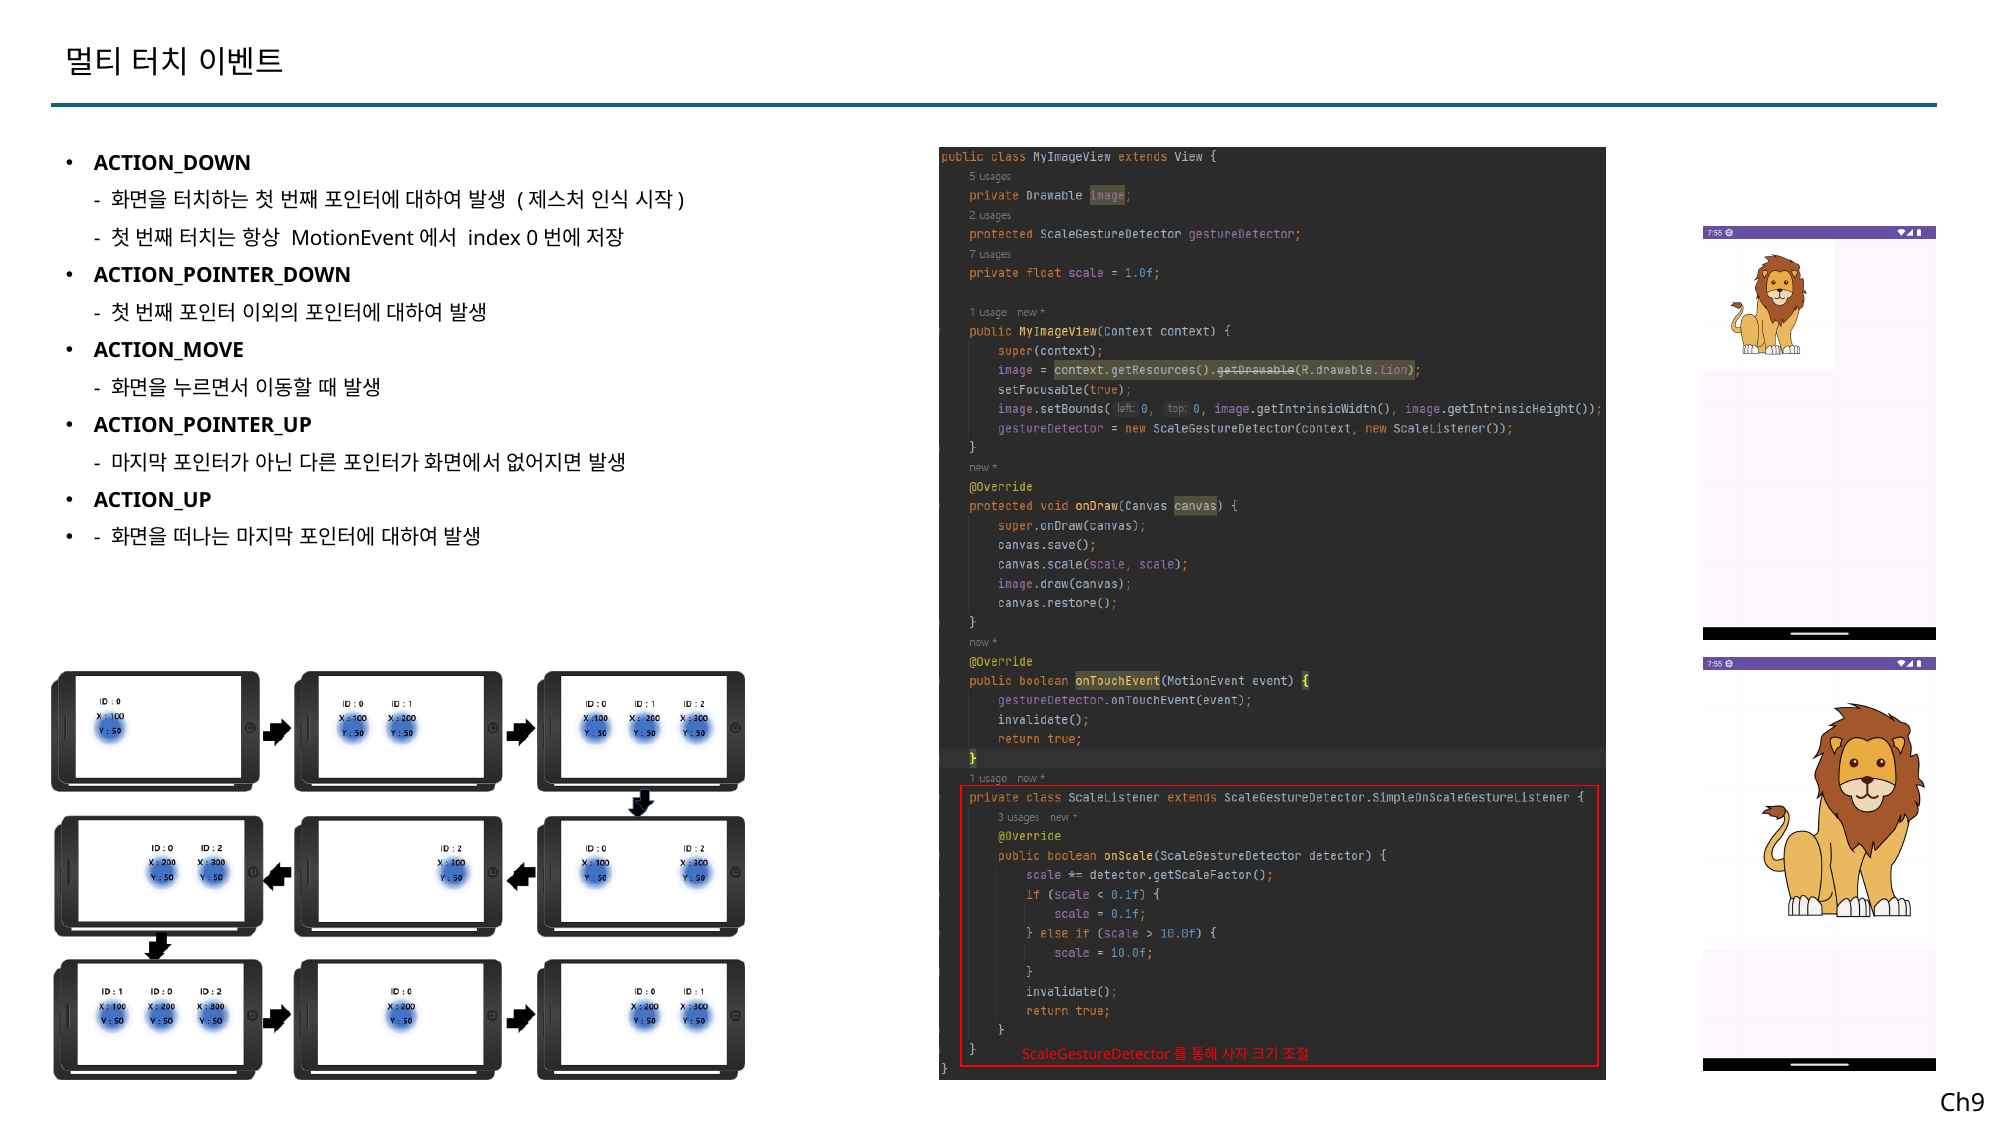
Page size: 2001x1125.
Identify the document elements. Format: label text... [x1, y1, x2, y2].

picture [50, 670, 746, 1080]
picture [1702, 656, 1937, 1072]
text_box 멀티 터치 이벤트 [50, 34, 697, 87]
picture [1702, 225, 1937, 640]
text_box Ch9 [1913, 1079, 2000, 1125]
picture [939, 146, 1607, 1081]
text_box ACTION_DOWN - 화면을 터치하는 첫 번째 포인터에 대하여 발생 (제스처 인식 시작) - 첫 번째 터치는 항상 MotionEvent에서 index 0번에 저장 ACTION_POINTER_DOWN - 첫 번째 포인터 이외의 포인터에 대하여 발생 ACTION_MOVE - 화면을 누르면서 이동할 때 발생 ACTION_POINTER_UP - 마지막 포인터가 아닌 다른 포인터가 화면에서 없어지면 발생 ACTION_UP - 화면을 떠나는 마지막 포인터에 대하여 발생 [51, 129, 978, 557]
